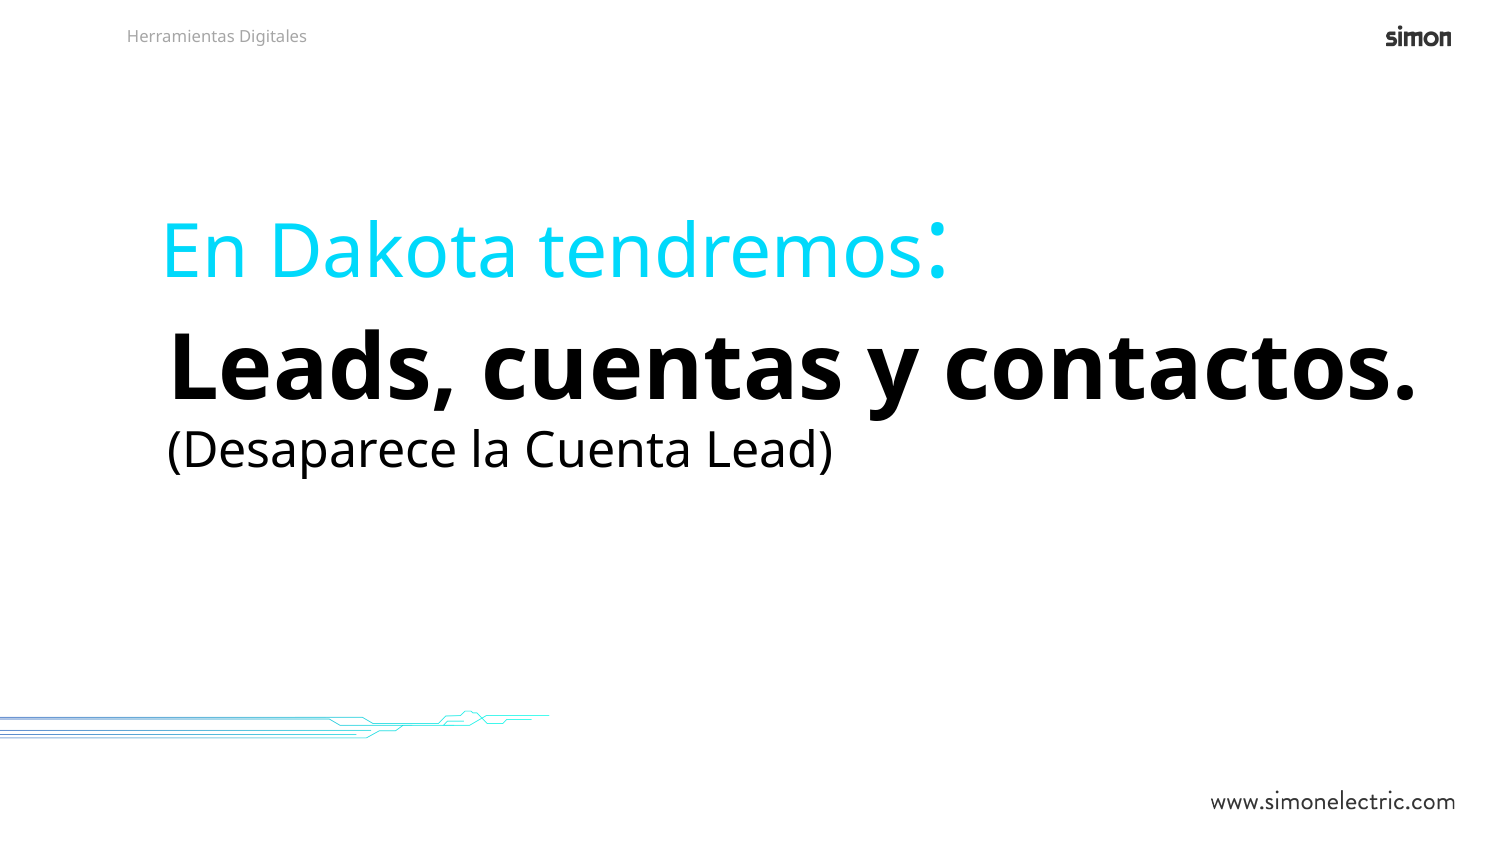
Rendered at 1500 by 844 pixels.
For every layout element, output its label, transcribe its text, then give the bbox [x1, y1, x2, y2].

picture [963, 601, 1500, 844]
picture [0, 653, 630, 808]
text_box En Dakota tendremos: [145, 164, 966, 306]
text_box Leads, cuentas y contactos. (Desaparece la Cuenta Lead) [152, 284, 1435, 485]
picture [1186, 0, 1500, 184]
